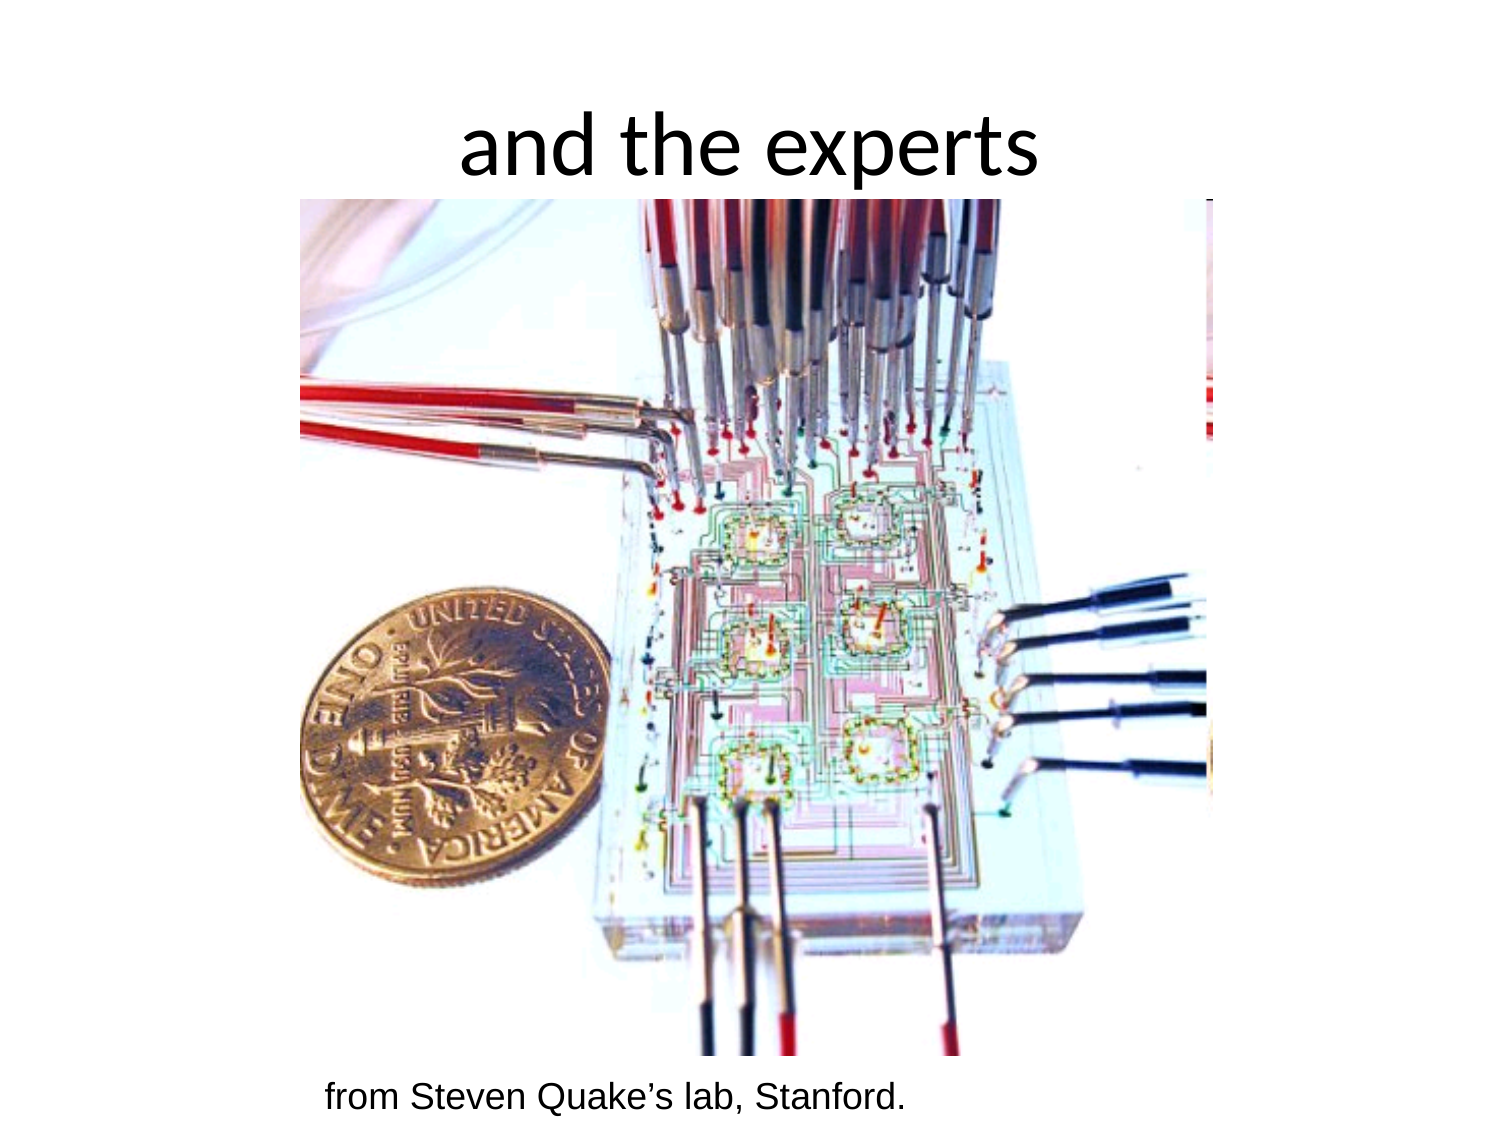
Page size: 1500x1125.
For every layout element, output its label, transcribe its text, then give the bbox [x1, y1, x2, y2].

text_box from Steven Quake’s lab, Stanford. [309, 1064, 923, 1125]
picture [299, 199, 1213, 1056]
title and the experts [74, 44, 1426, 233]
